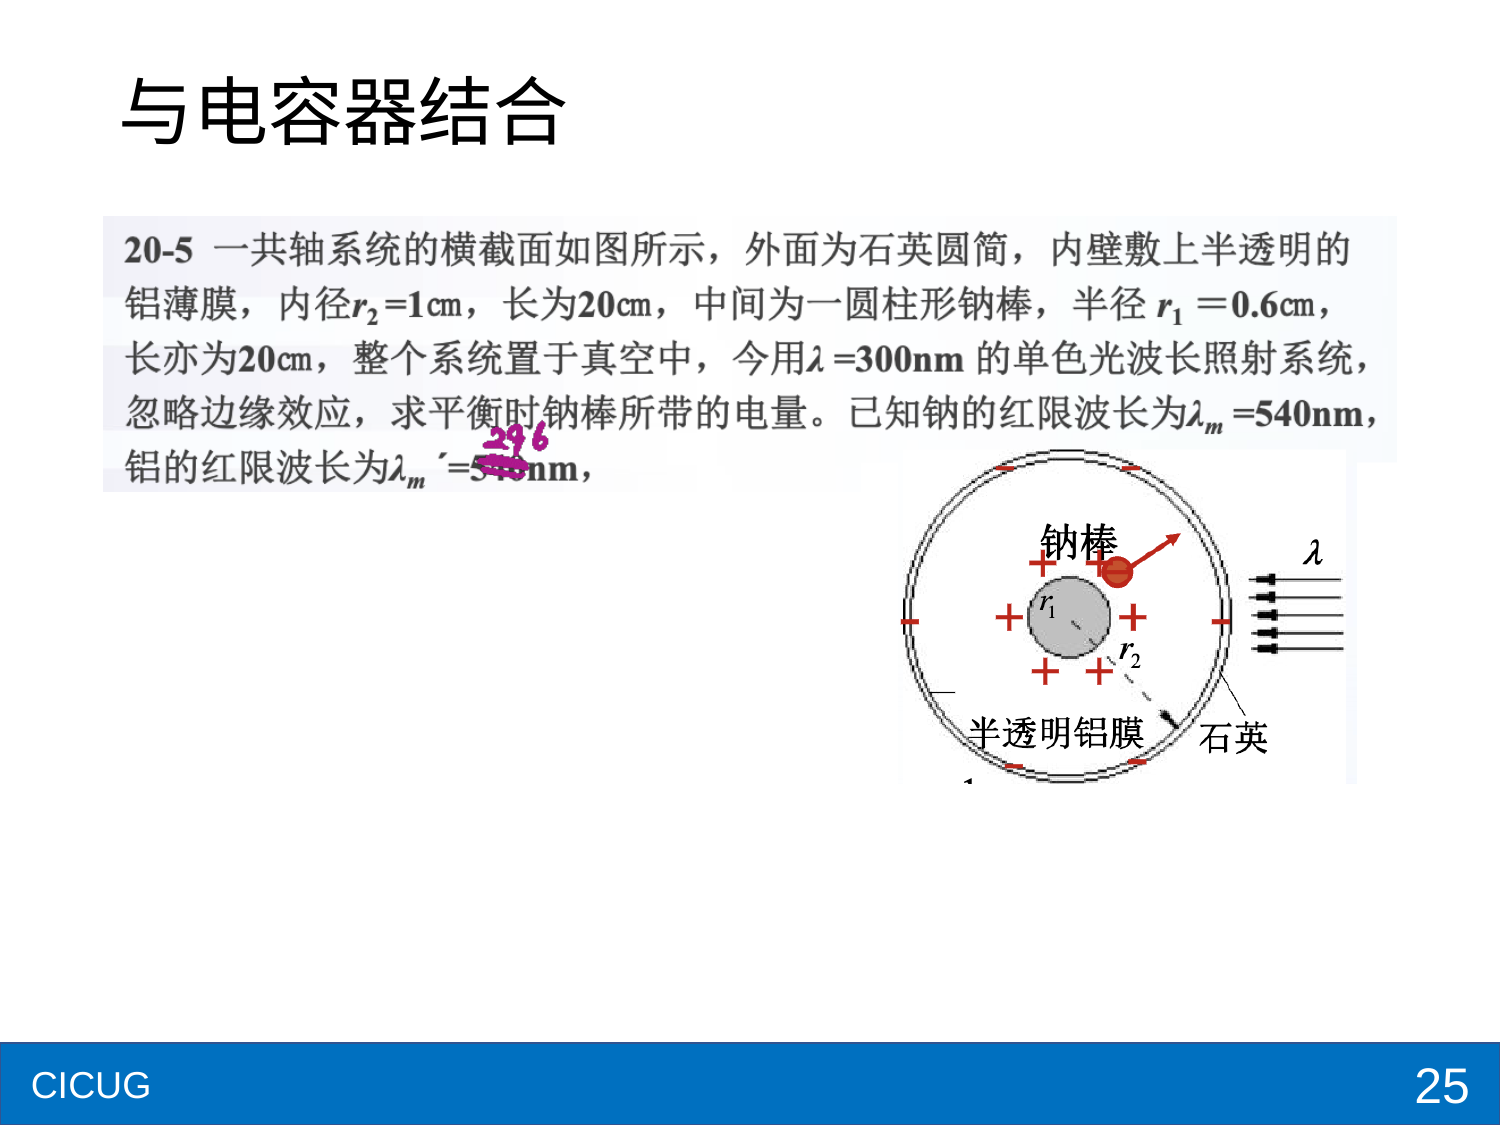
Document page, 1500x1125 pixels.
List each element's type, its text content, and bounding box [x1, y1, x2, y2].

slide_number 25 [1147, 1054, 1485, 1114]
title 与电容器结合 [103, 59, 1397, 171]
picture [103, 215, 1397, 784]
